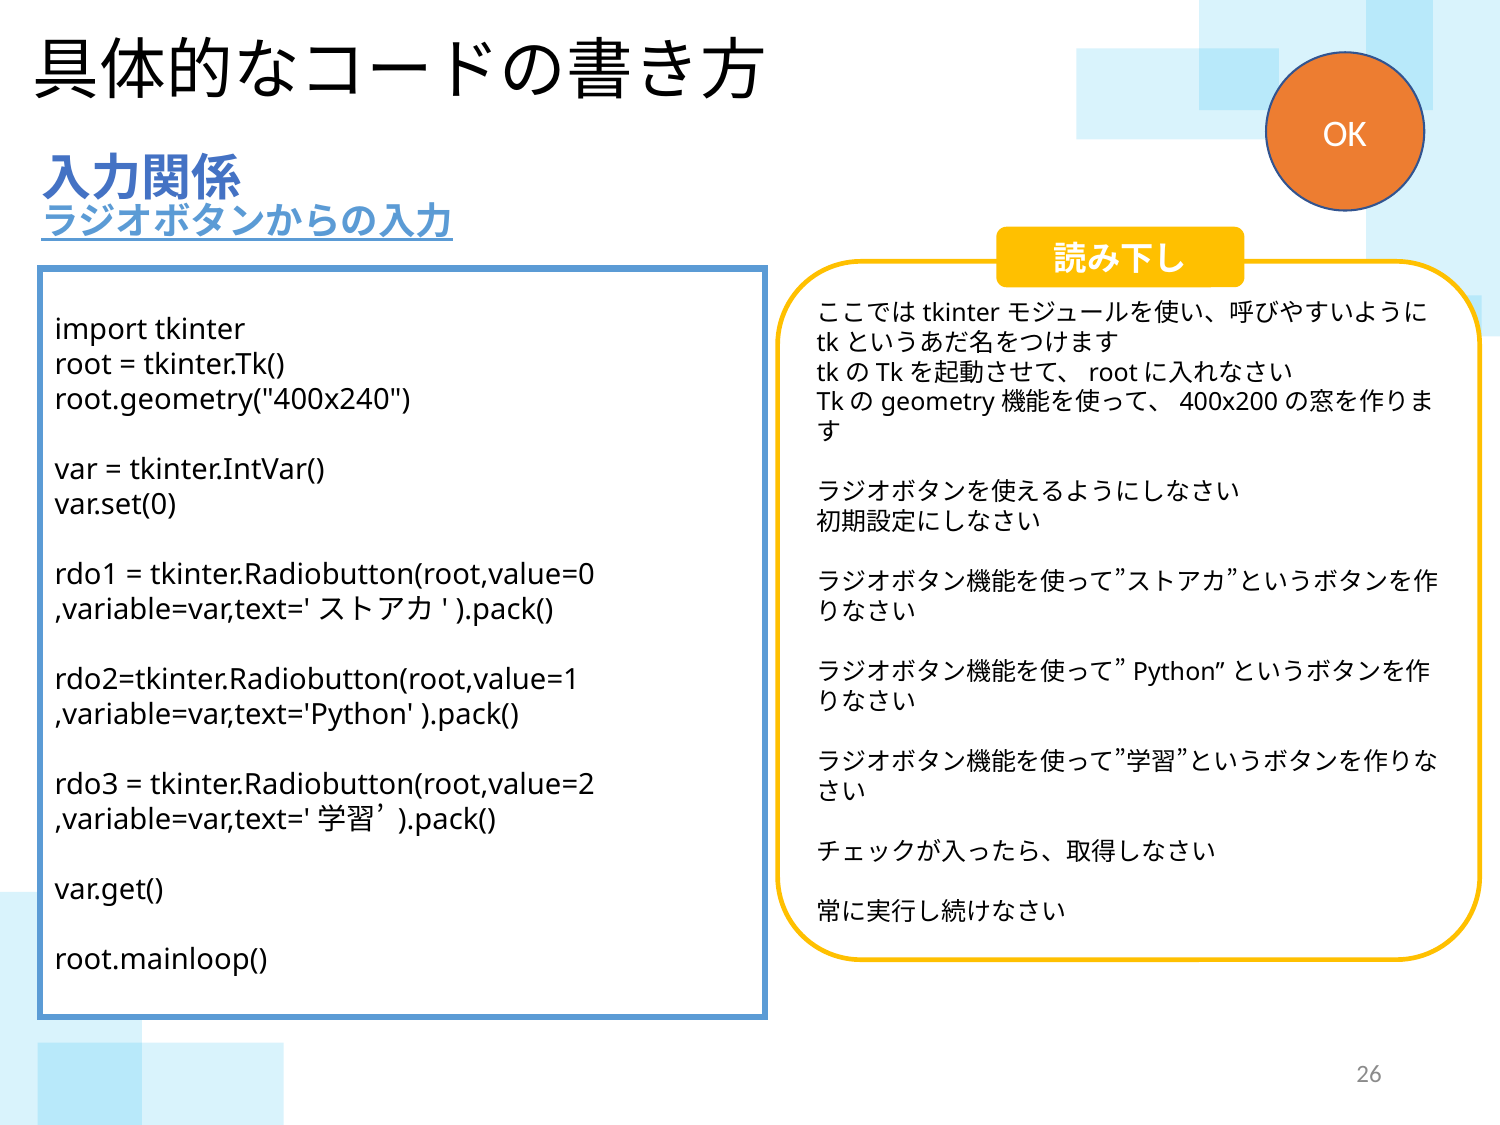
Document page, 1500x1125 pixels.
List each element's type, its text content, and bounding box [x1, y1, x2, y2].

text_box OK [1264, 51, 1426, 212]
text_box 具体的なコードの書き方 [18, 19, 975, 114]
slide_number 25 [1059, 1042, 1397, 1103]
text_box 入力関係 [26, 114, 804, 213]
text_box import tkinter root = tkinter.Tk() root.geometry("400x240") var = tkinter.IntVar() var.set(0) rdo1 = tkinter.Radiobutton(root,value=0 ,variable=var,text='ストアカ' ).pack() rdo2=tkinter.Radiobutton(root,value=1 ,variable=var,text='Python' ).pack() rdo3 = tkinter.Radiobutton(root,value=2 ,variable=var,text='学習’ ).pack() var.get() root.mainloop() [39, 268, 766, 1018]
text_box ラジオボタンからの入力 [26, 190, 620, 250]
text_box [777, 226, 1480, 960]
